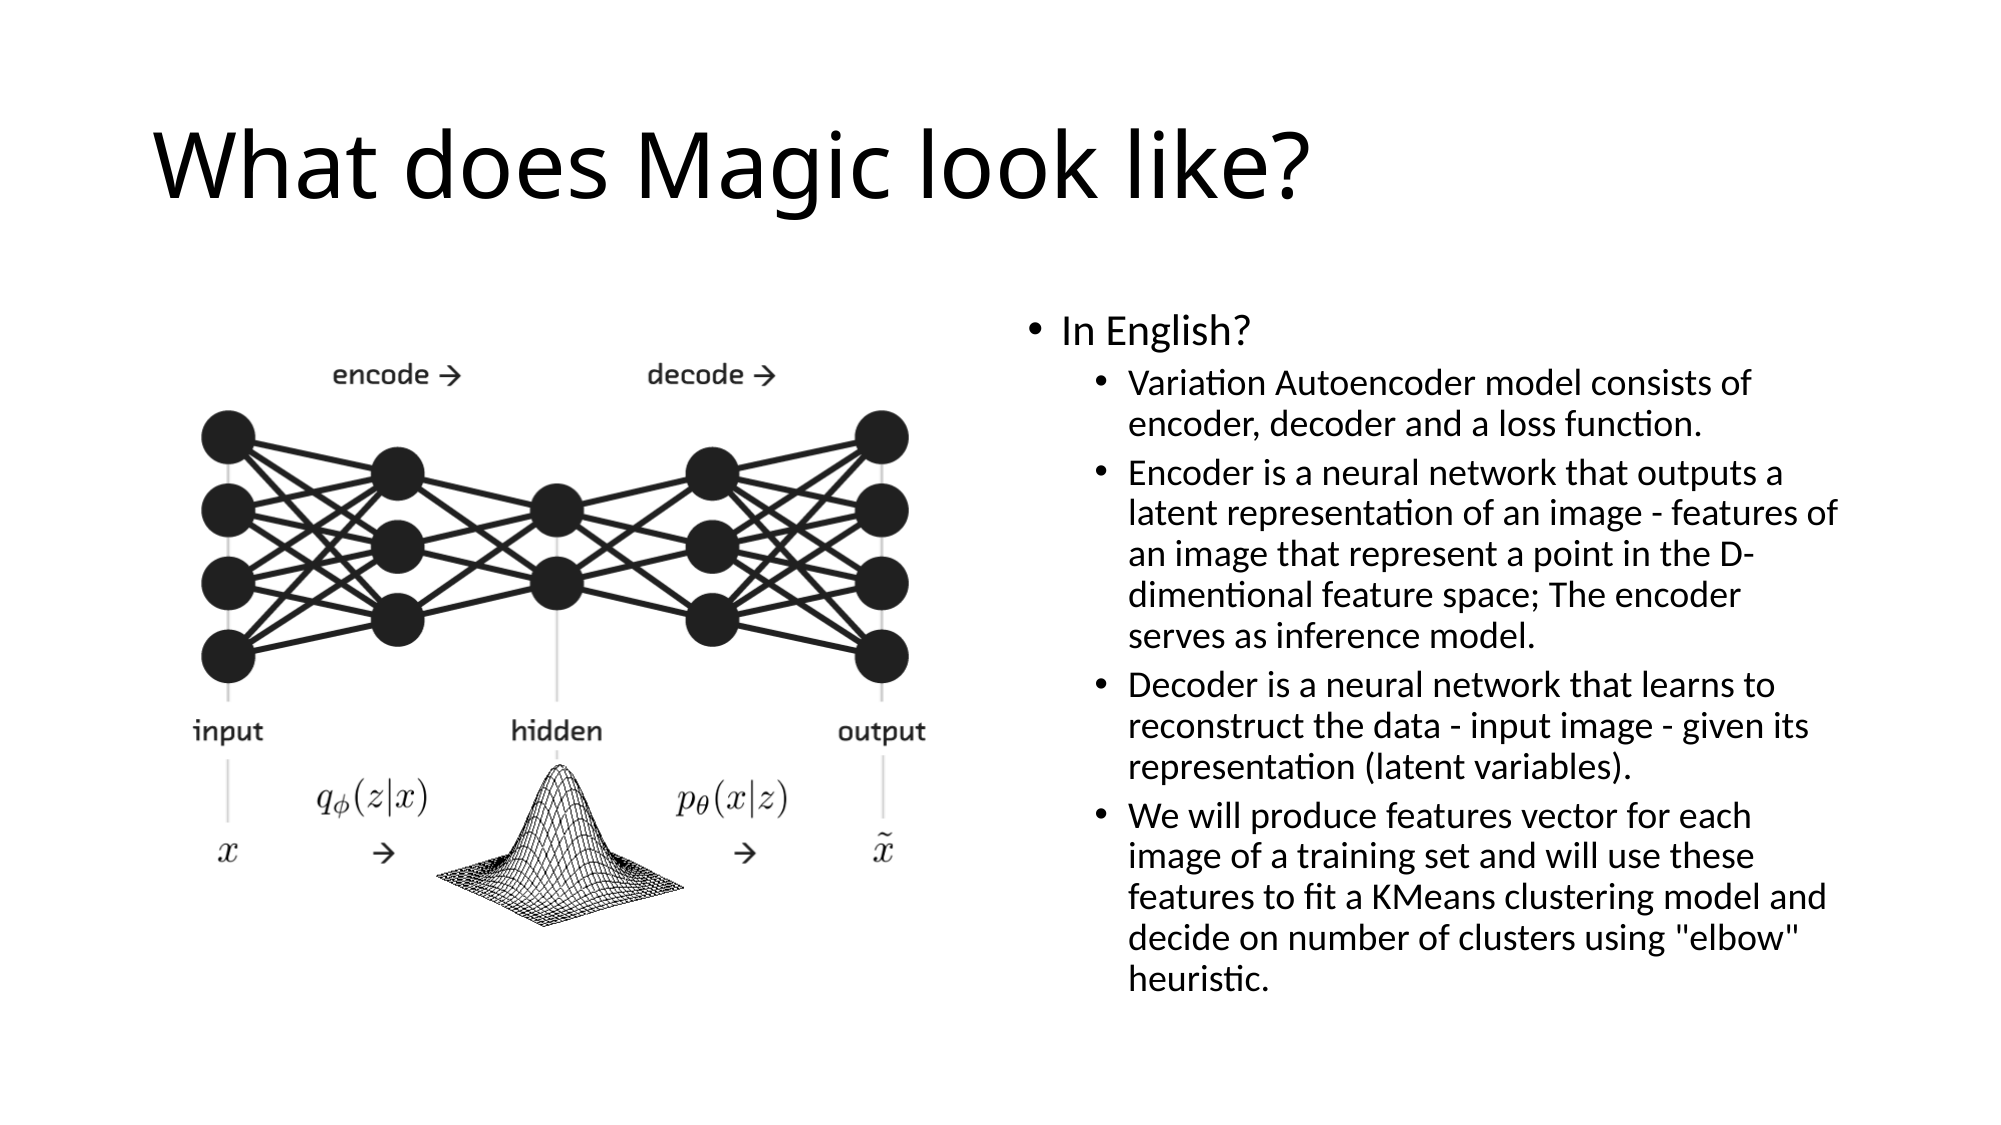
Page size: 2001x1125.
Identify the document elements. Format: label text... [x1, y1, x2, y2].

title What does Magic look like? [137, 59, 1863, 278]
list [137, 327, 988, 986]
list In English? Variation Autoencoder model consists of encoder, decoder and a loss function. Encoder is a neural network that outputs a latent representation of an image - features of an image that represent a point in the D-dimentional feature space; The encoder serves as inference model. Decoder is a neural network that learns to reconstruct the data - input image - given its representation (latent variables). We will produce features vector for each image of a training set and will use these features to fit a KMeans clustering model and decide on number of clusters using "elbow" heuristic. [1012, 299, 1863, 1014]
